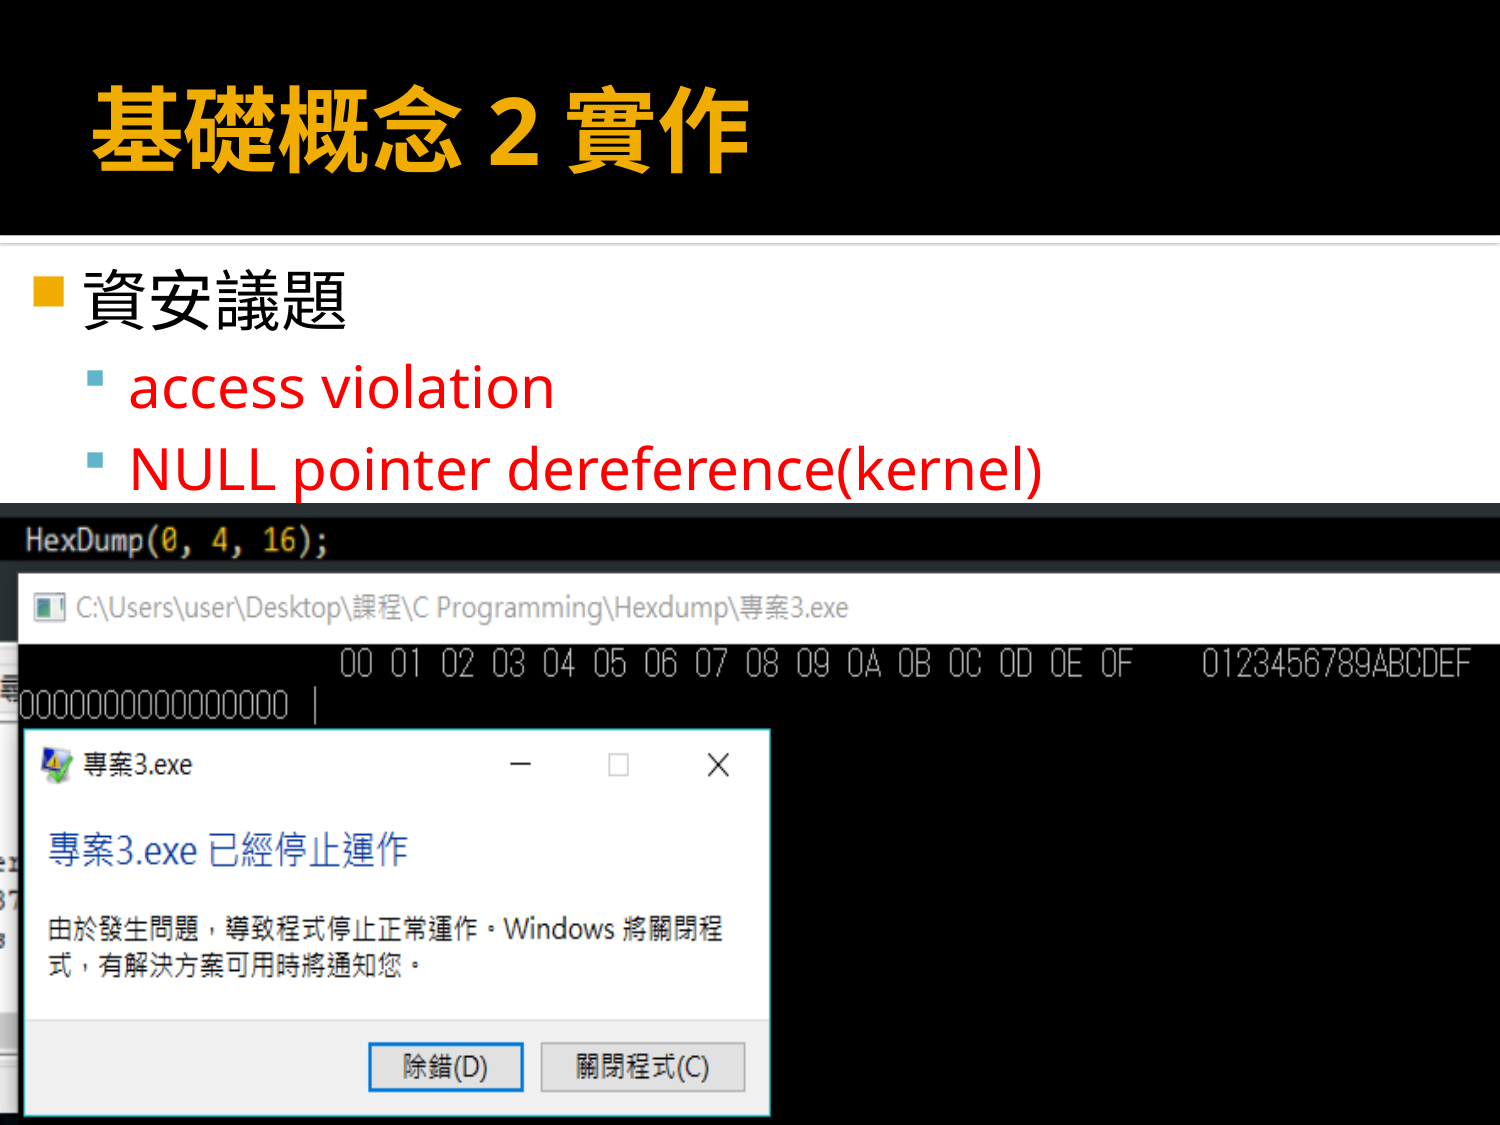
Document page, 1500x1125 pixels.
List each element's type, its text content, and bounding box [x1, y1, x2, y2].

picture [0, 503, 1500, 1125]
list 資安議題 access violation NULL pointer dereference(kernel) [0, 243, 1350, 502]
title 基礎概念2實作 [75, 25, 1425, 231]
